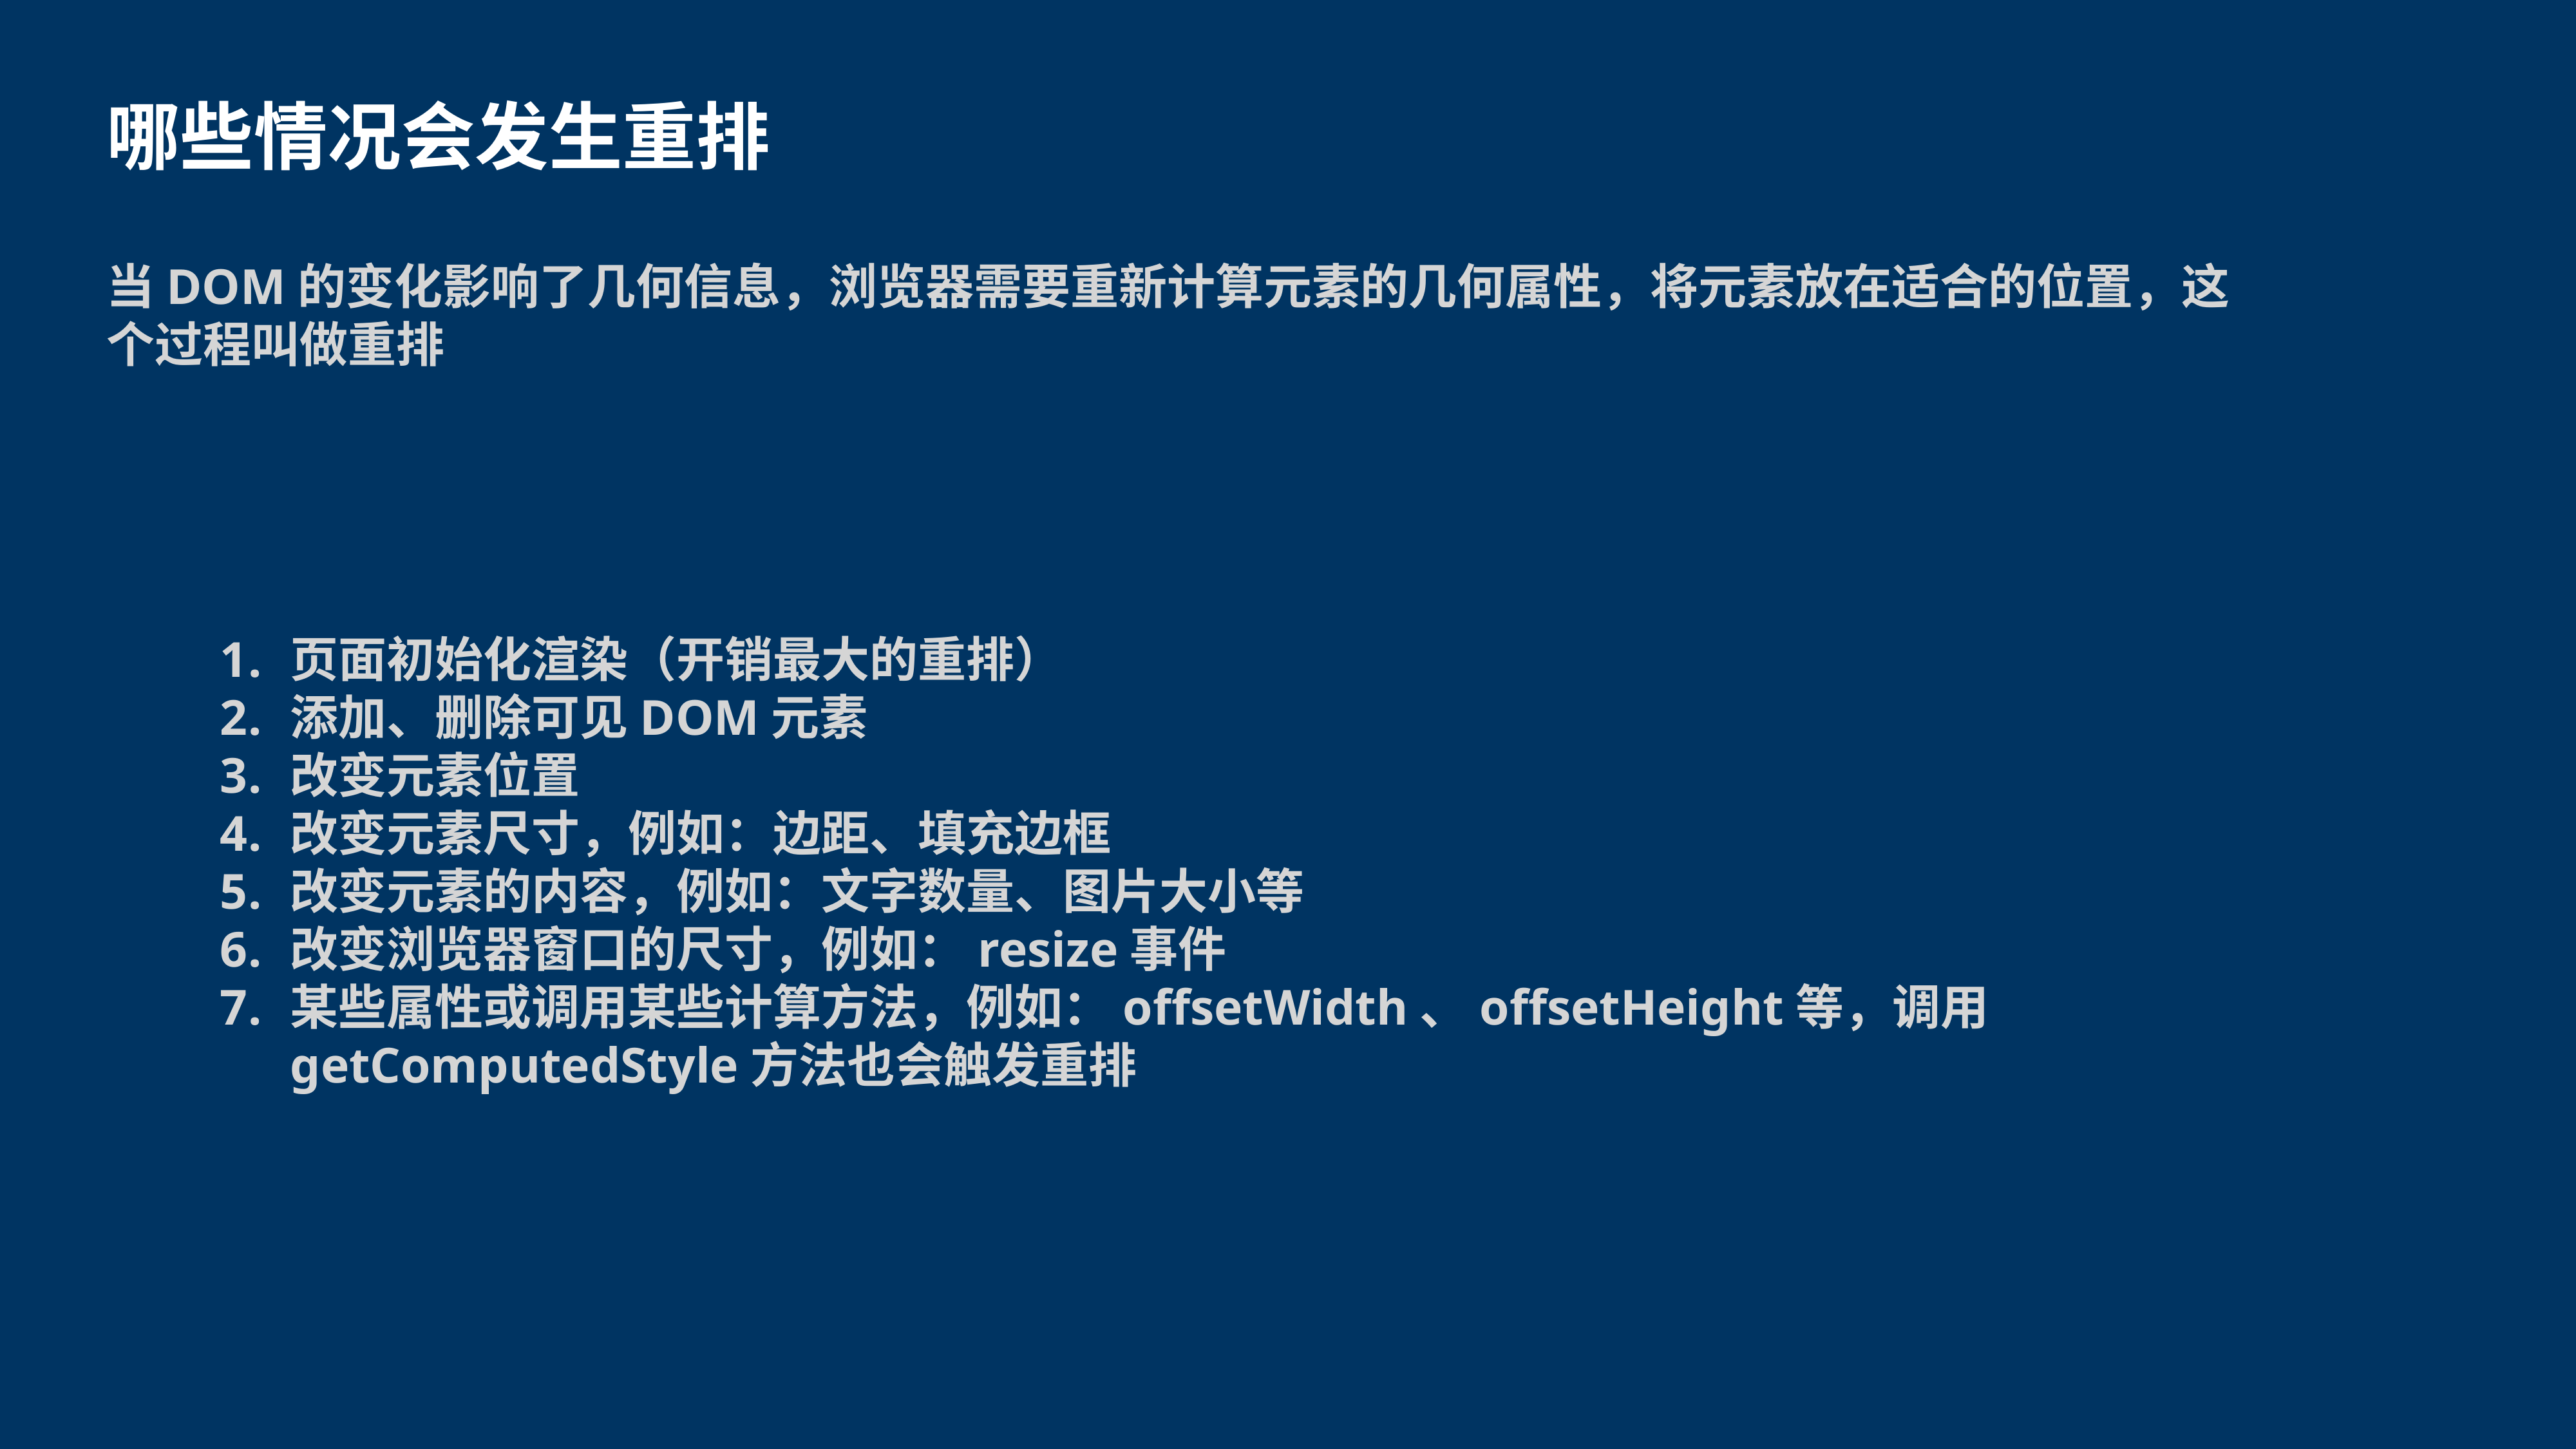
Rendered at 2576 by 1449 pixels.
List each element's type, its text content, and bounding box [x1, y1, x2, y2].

text_box 当DOM的变化影响了几何信息，浏览器需要重新计算元素的几何属性，将元素放在适合的位置，这个过程叫做重排 [100, 250, 2248, 377]
text_box 哪些情况会发生重排 [101, 85, 776, 185]
text_box 页面初始化渲染（开销最大的重排） 添加、删除可见DOM元素 改变元素位置 改变元素尺寸，例如：边距、填充边框 改变元素的内容，例如：文字数量、图片大小等 改变浏览器窗口的尺寸，例如：resize事件 某些属性或调用某些计算方法，例如：offsetWidth、offsetHeight等，调用getComputedStyle方法也会触发重排 [214, 623, 2362, 1099]
